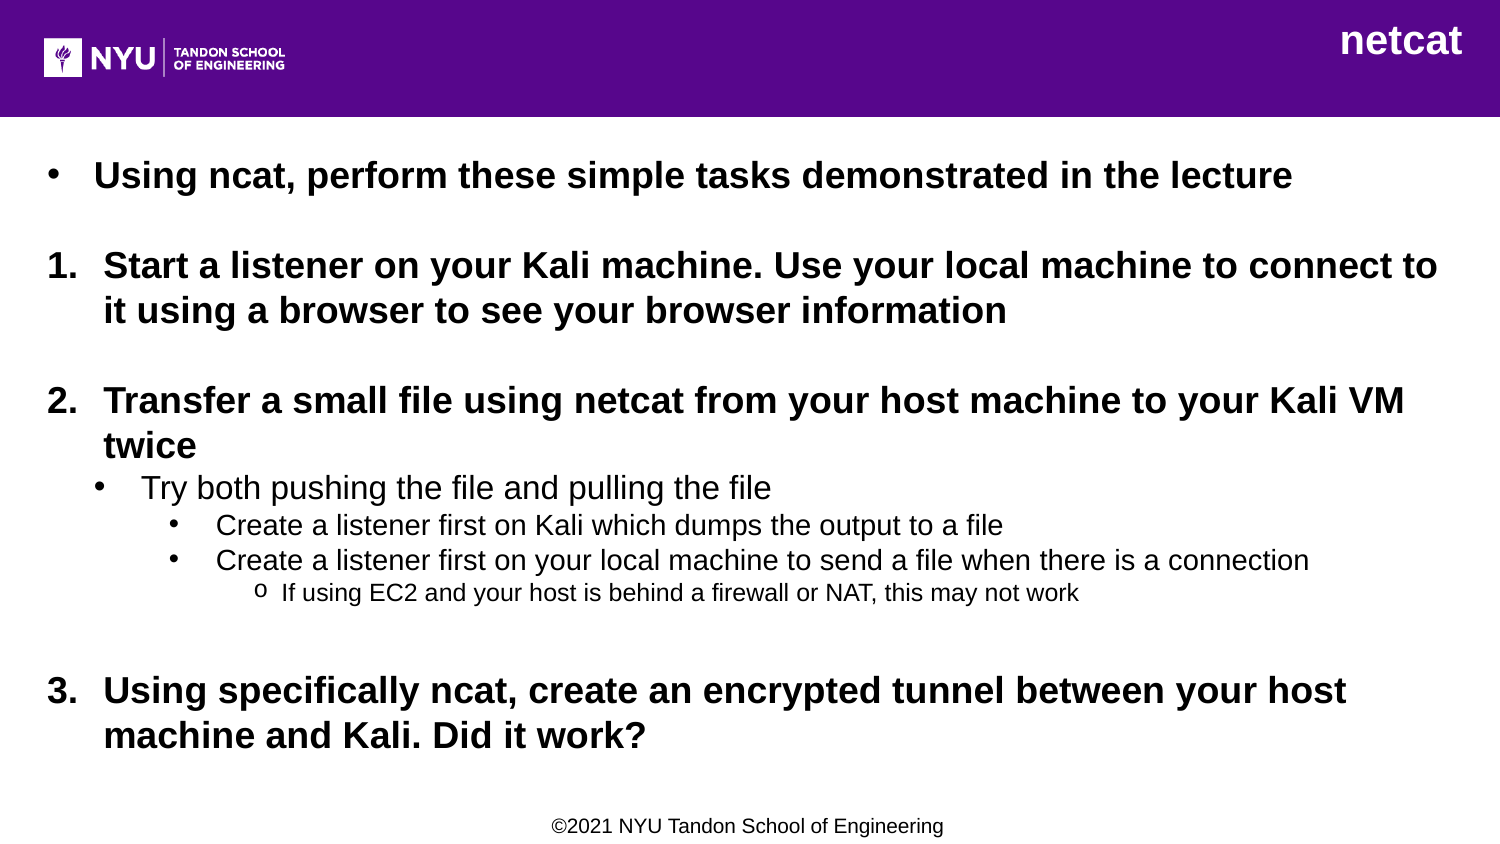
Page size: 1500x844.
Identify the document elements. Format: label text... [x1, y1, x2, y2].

picture [44, 38, 285, 77]
list netcat [392, 12, 1463, 109]
list Using ncat, perform these simple tasks demonstrated in the lecture Start a listener on your Kali machine. Use your local machine to connect to it using a browser to see your browser information Transfer a small file using netcat from your host machine to your Kali VM twice Try both pushing the file and pulling the file Create a listener first on Kali which dumps the output to a file Create a listener first on your local machine to send a file when there is a connection If using EC2 and your host is behind a firewall or NAT, this may not work Using specifically ncat, create an encrypted tunnel between your host machine and Kali. Did it work? [47, 151, 1473, 800]
